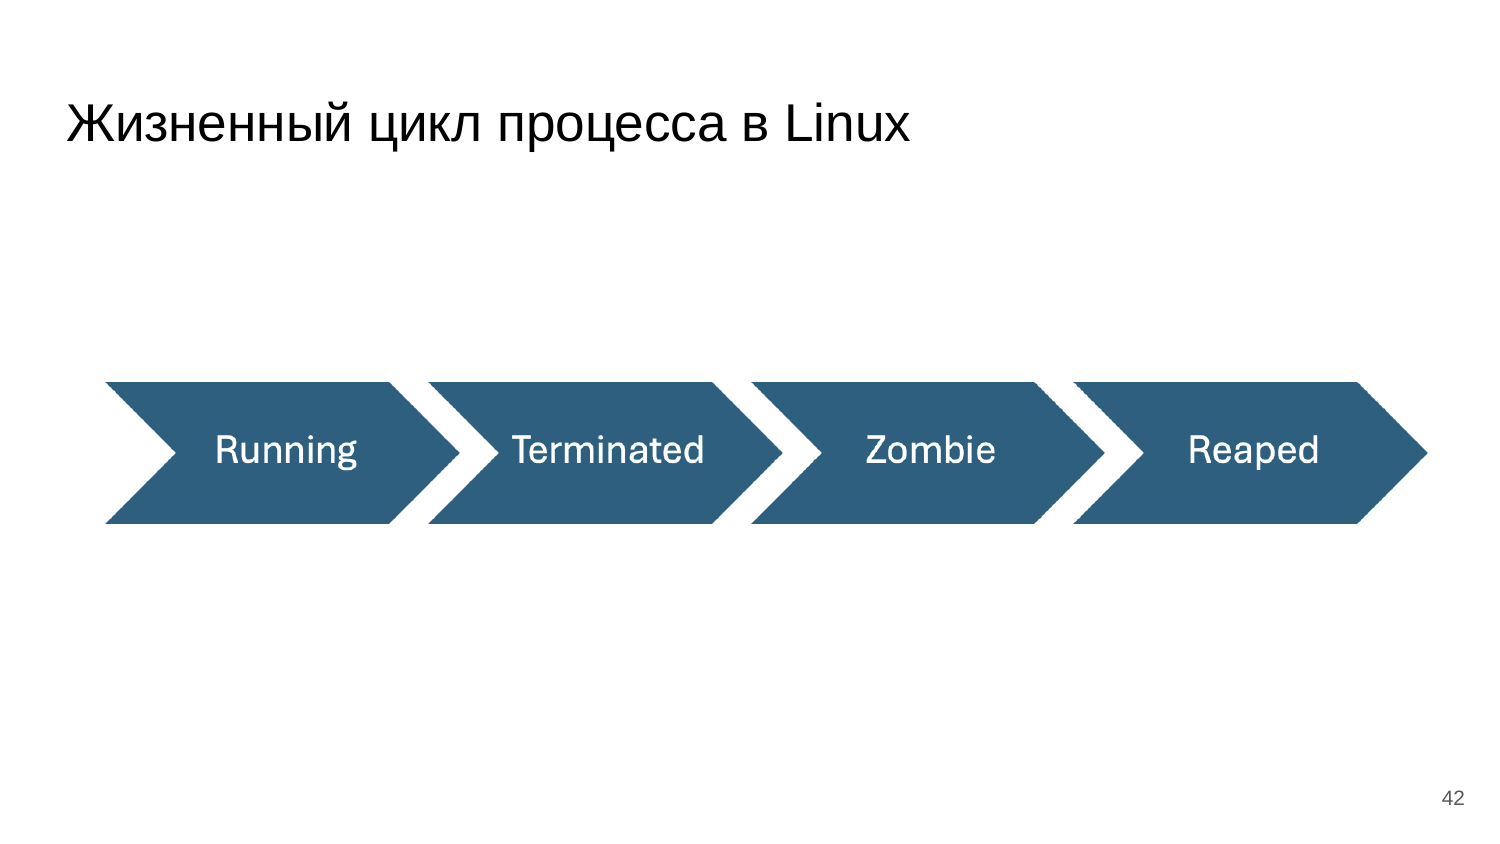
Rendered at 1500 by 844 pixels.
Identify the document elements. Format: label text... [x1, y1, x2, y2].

slide_number ‹#› [1389, 764, 1480, 830]
title Жизненный цикл процесса в Linux [51, 72, 1449, 167]
picture [76, 358, 1450, 551]
